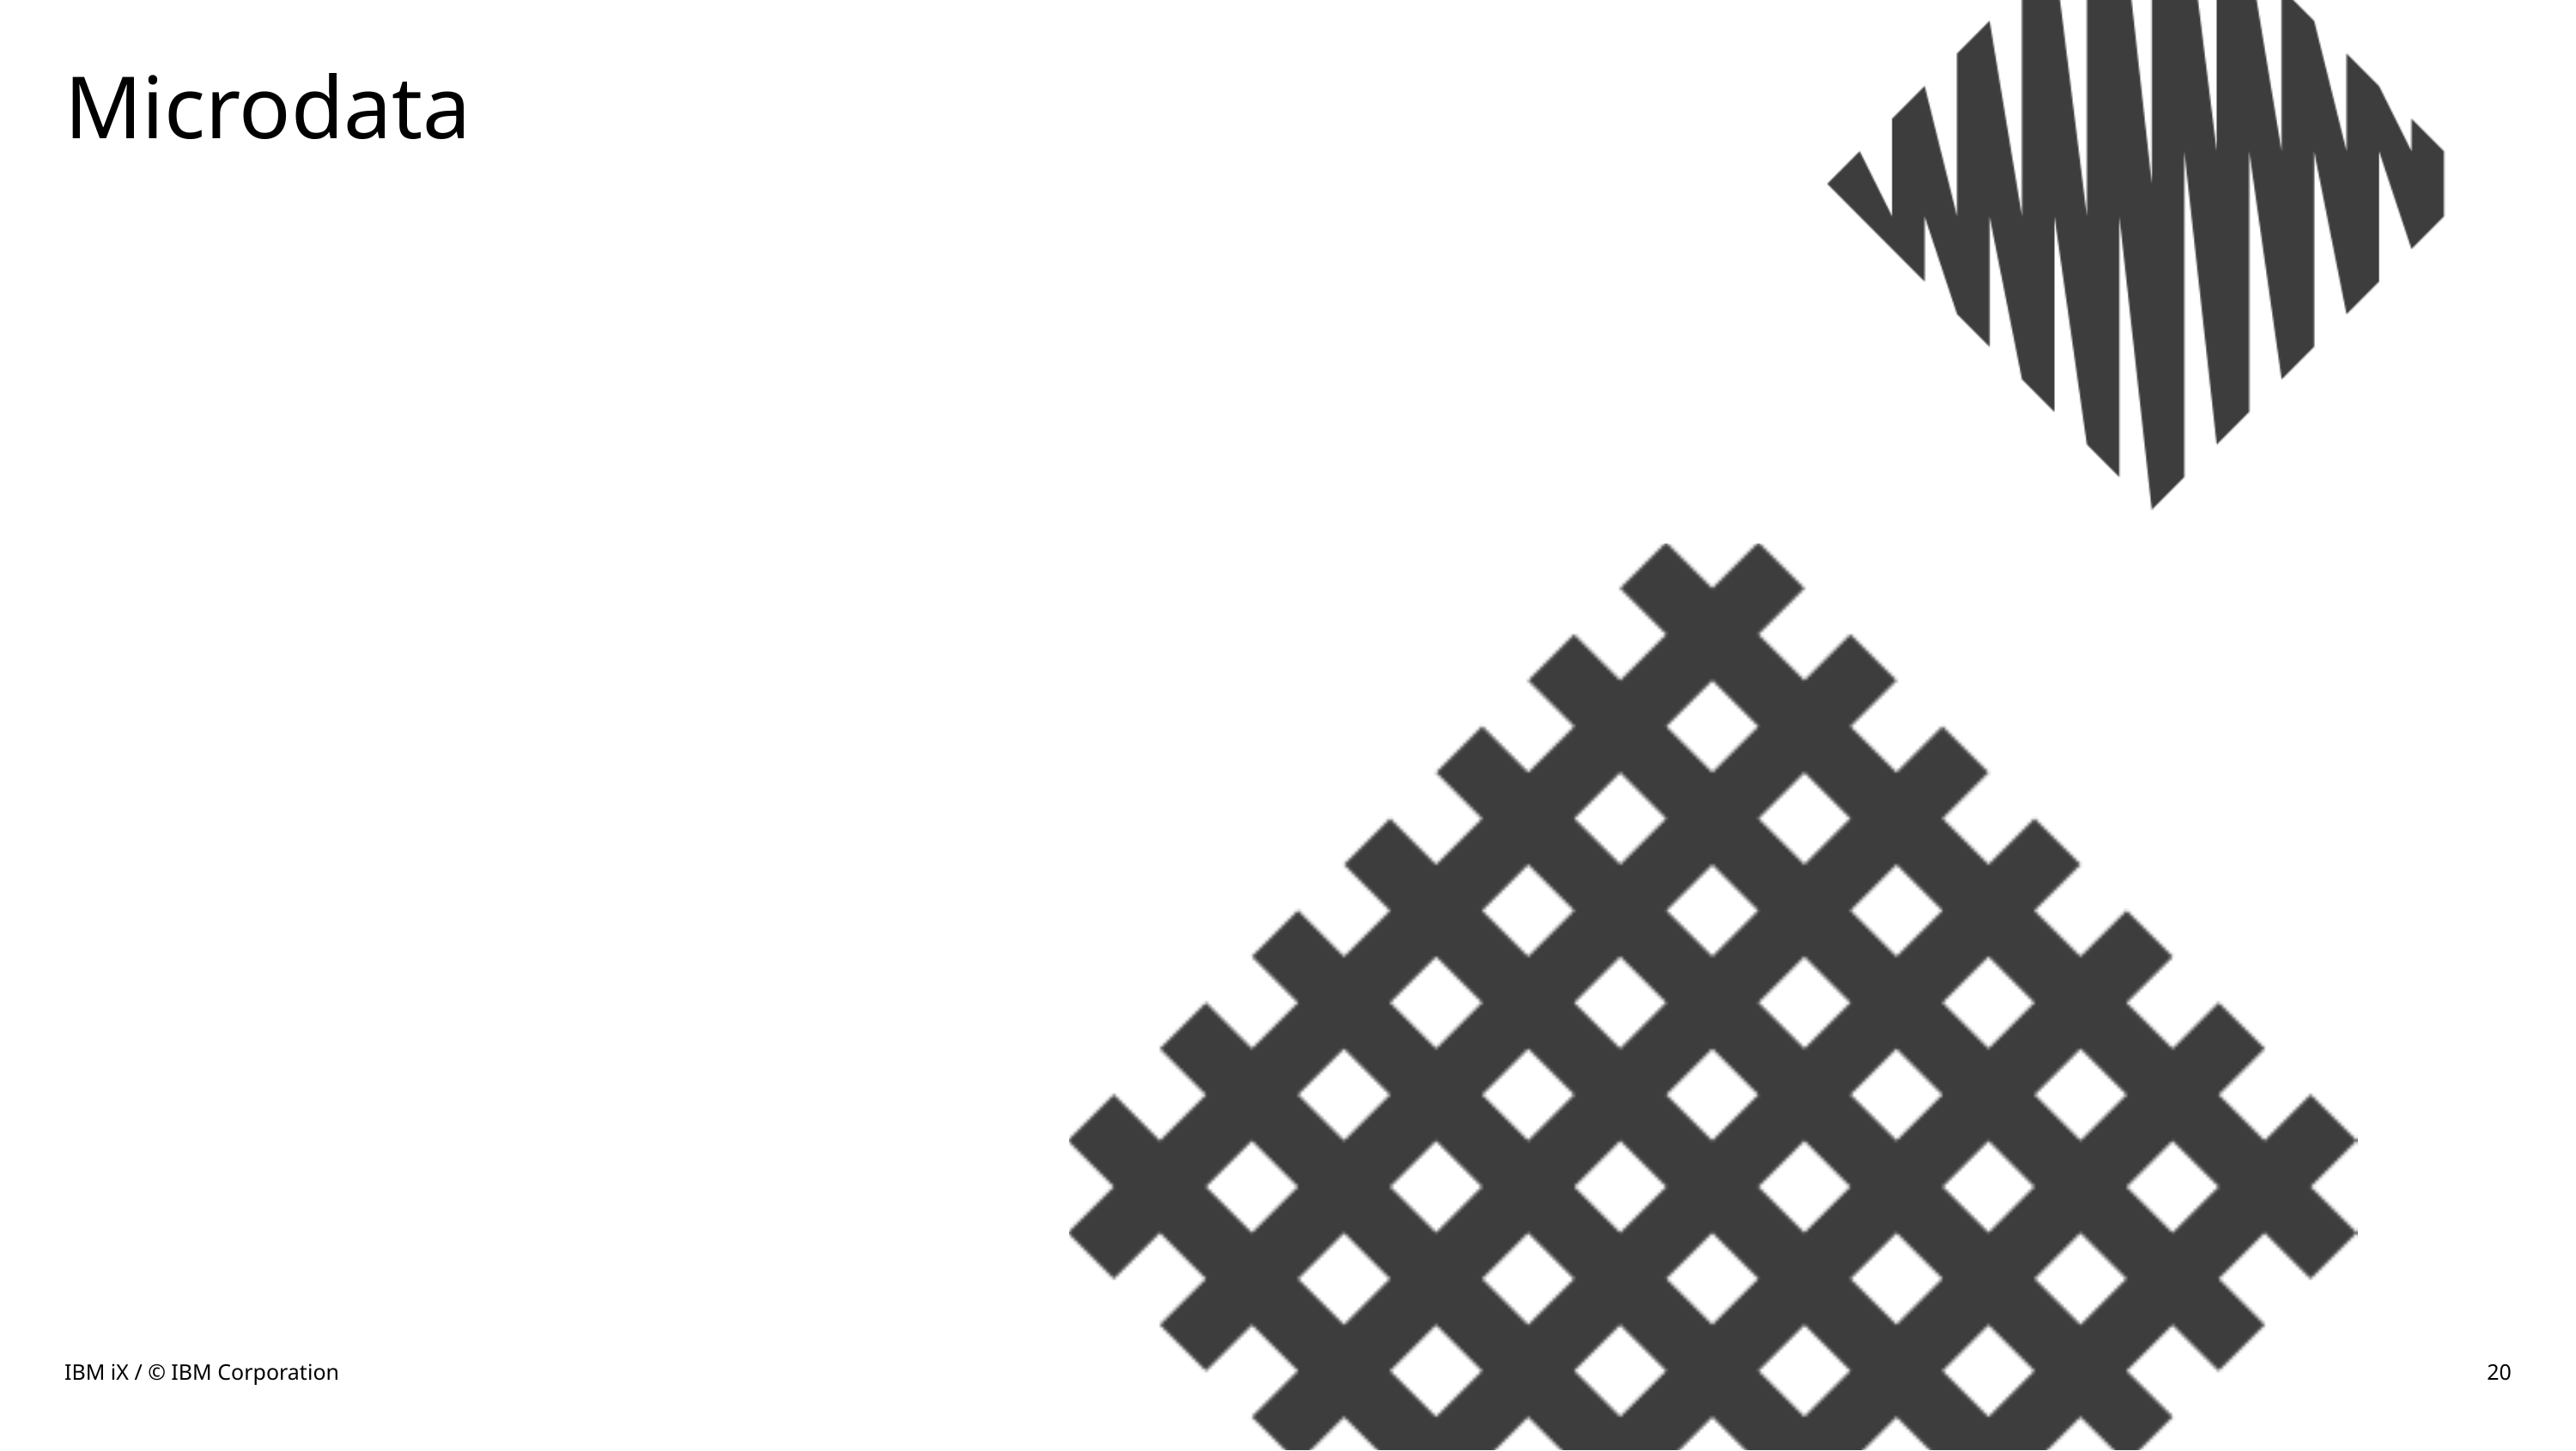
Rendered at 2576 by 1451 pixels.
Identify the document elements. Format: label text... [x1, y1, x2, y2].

picture [1069, 543, 2358, 1450]
slide_number 20 [2363, 1350, 2512, 1397]
title Microdata [64, 64, 1224, 1270]
footer IBM iX / © IBM Corporation [64, 1350, 1064, 1397]
picture [1826, 0, 2446, 511]
